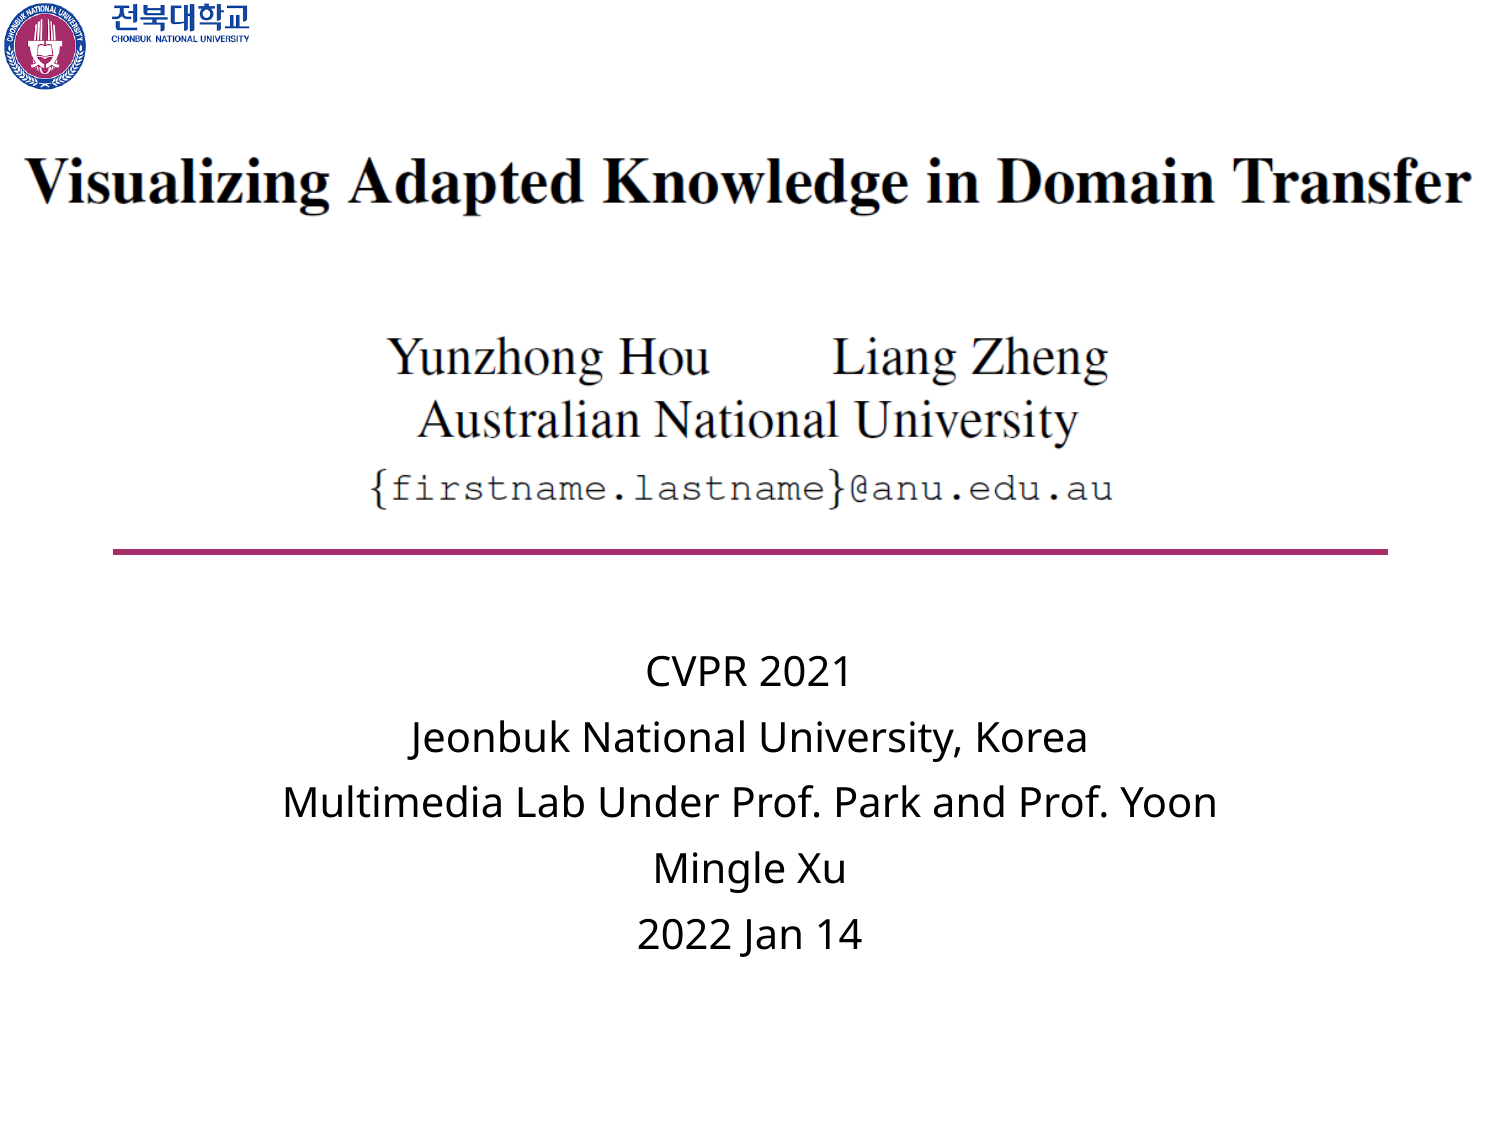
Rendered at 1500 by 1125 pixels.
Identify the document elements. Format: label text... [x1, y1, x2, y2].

subtitle CVPR 2021 Jeonbuk National University, Korea Multimedia Lab Under Prof. Park and Prof. Yoon Mingle Xu 2022 Jan 14 [187, 642, 1313, 979]
picture [0, 119, 1500, 538]
picture [103, 0, 257, 46]
picture [0, 0, 90, 92]
